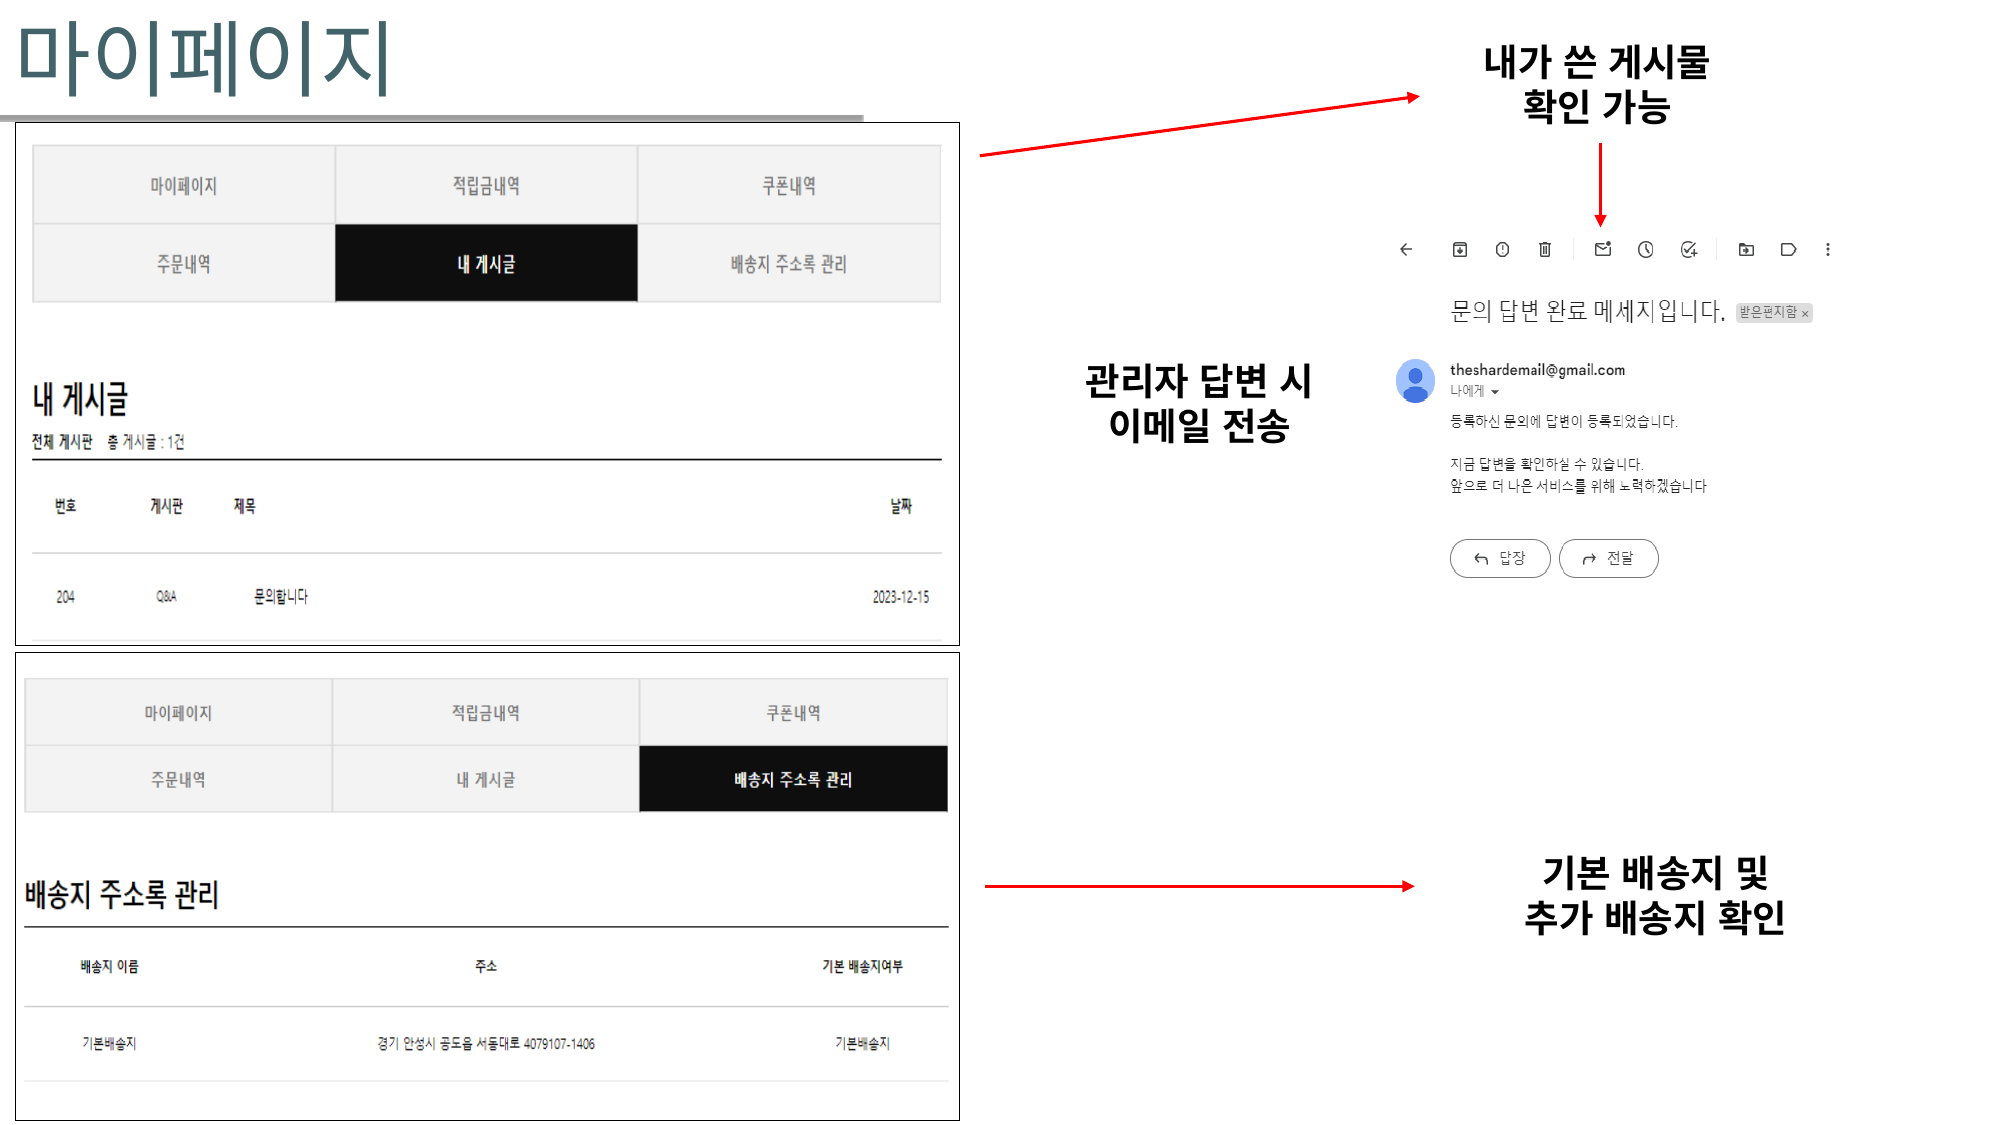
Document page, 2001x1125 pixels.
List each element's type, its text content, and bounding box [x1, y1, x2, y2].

picture [14, 652, 960, 1121]
text_box 내가 쓴 게시물 확인 가능 [1419, 31, 1776, 137]
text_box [979, 96, 1421, 156]
picture [14, 122, 960, 646]
text_box 기본 배송지 및 추가 배송지 확인 [1478, 842, 1834, 948]
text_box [0, 115, 864, 122]
text_box 관리자 답변 시 이메일 전송 [1022, 350, 1378, 456]
picture [1385, 229, 1890, 617]
text_box 마이페이지 [0, 0, 1000, 115]
